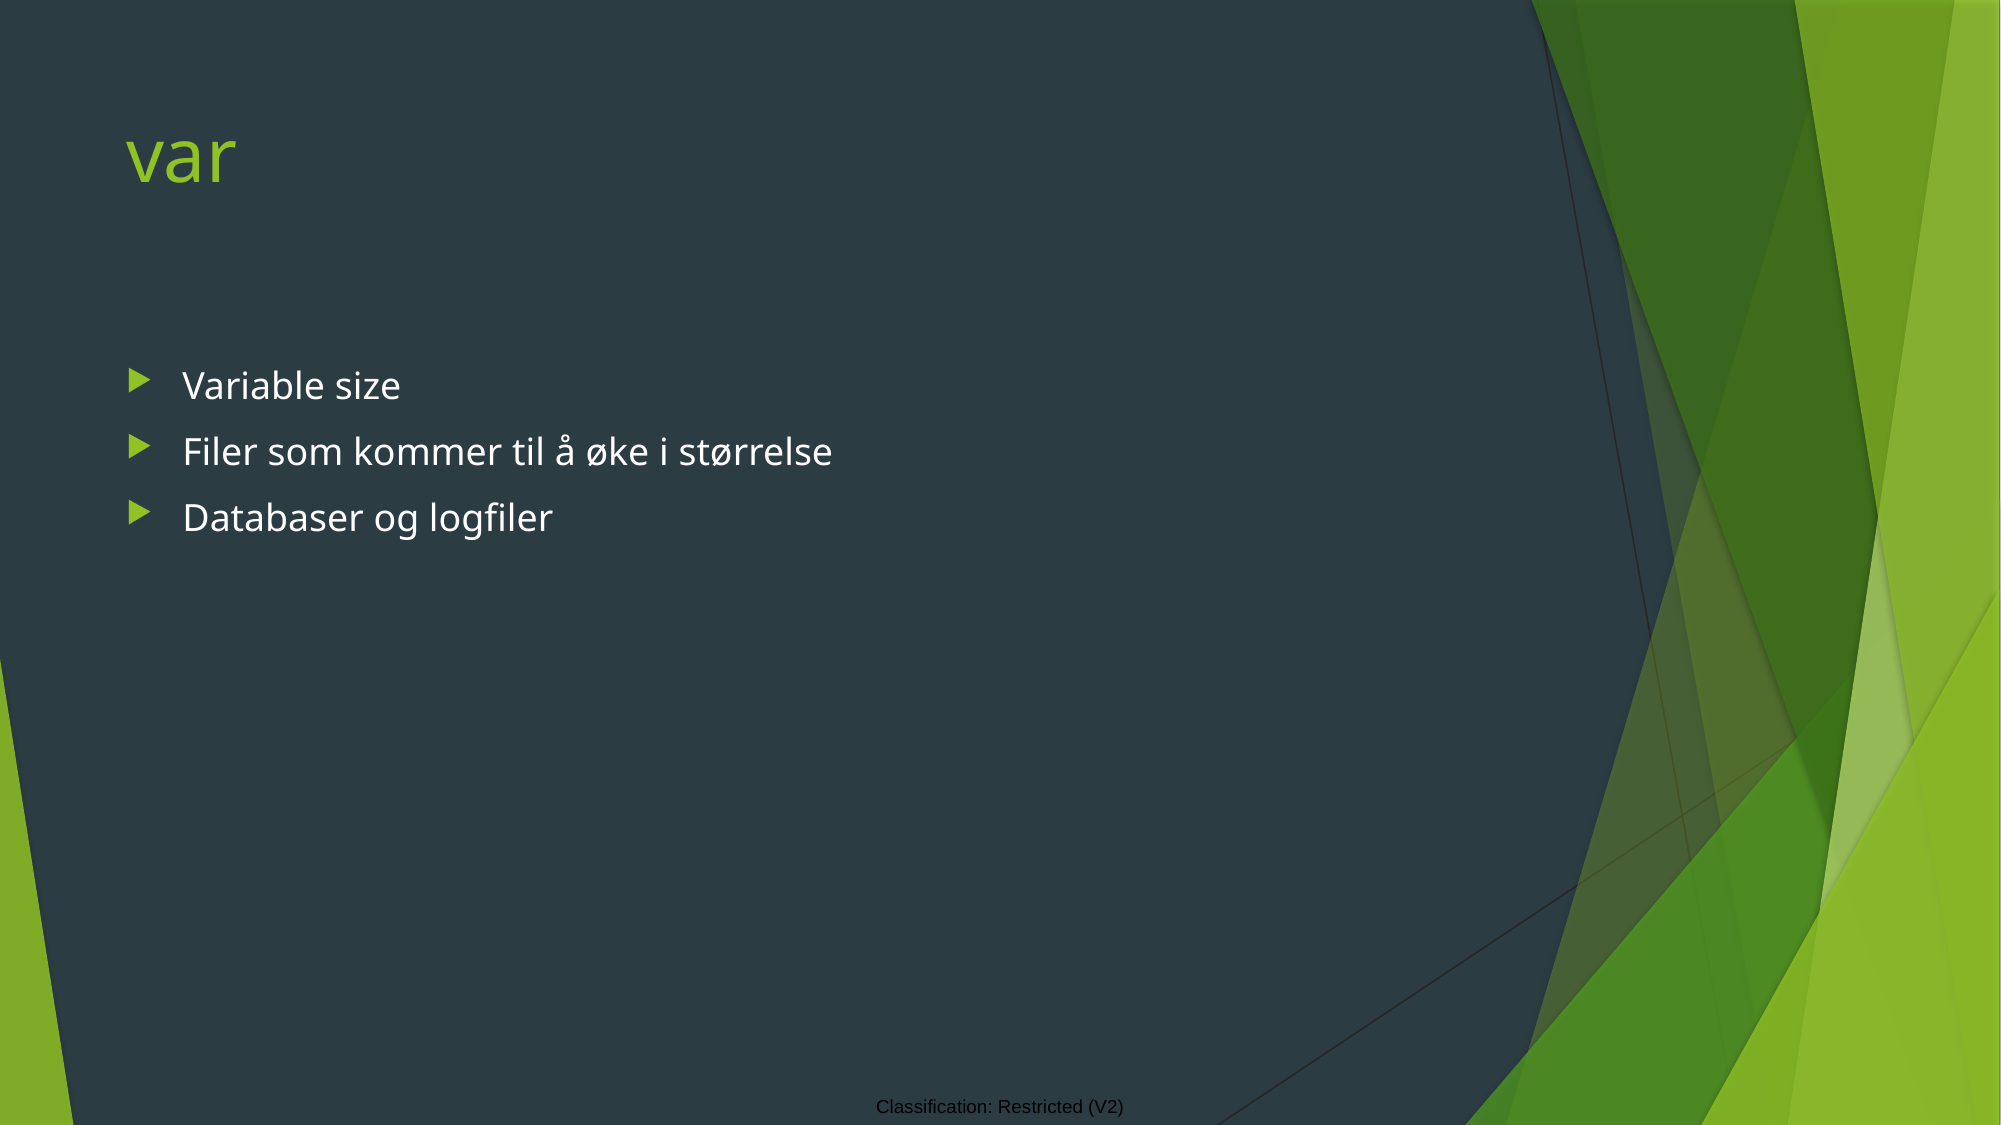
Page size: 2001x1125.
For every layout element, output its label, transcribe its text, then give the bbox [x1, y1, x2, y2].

title var [111, 99, 1522, 317]
list Variable size Filer som kommer til å øke i størrelse Databaser og logfiler [111, 354, 1522, 992]
